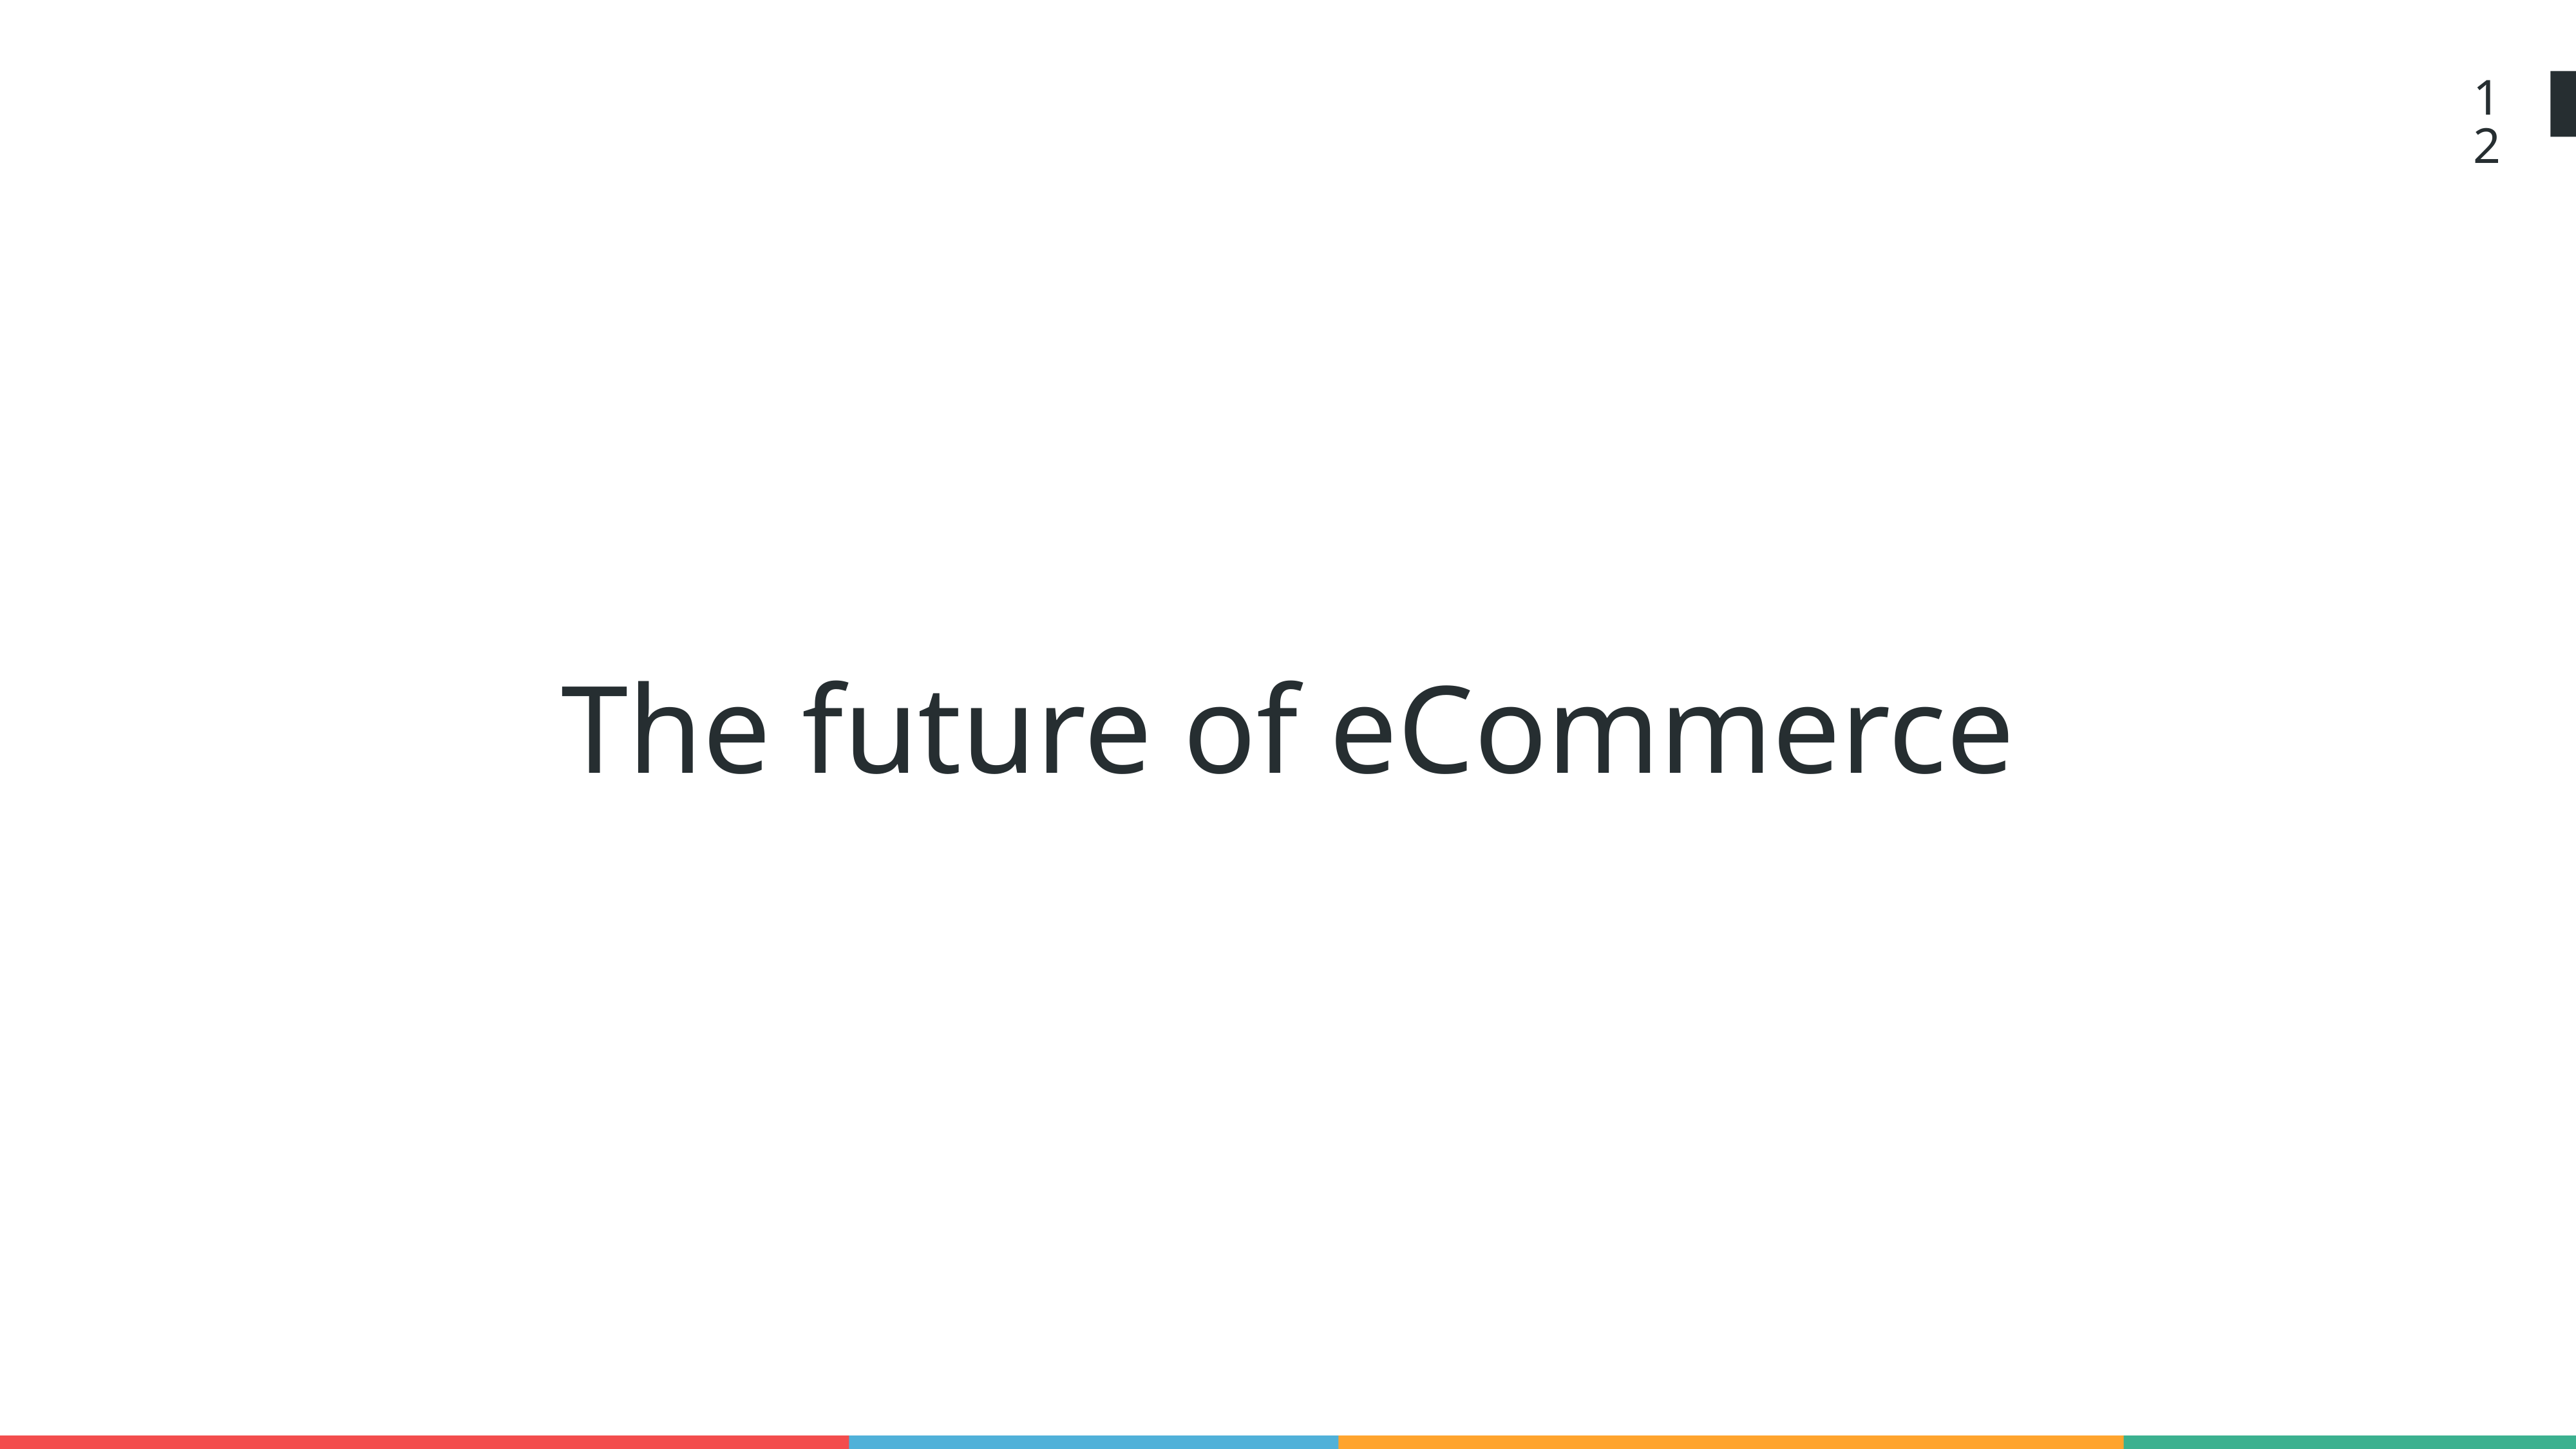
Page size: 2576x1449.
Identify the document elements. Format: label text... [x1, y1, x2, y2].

text_box The future of eCommerce [561, 652, 2015, 797]
slide_number 12 [2467, 68, 2528, 139]
